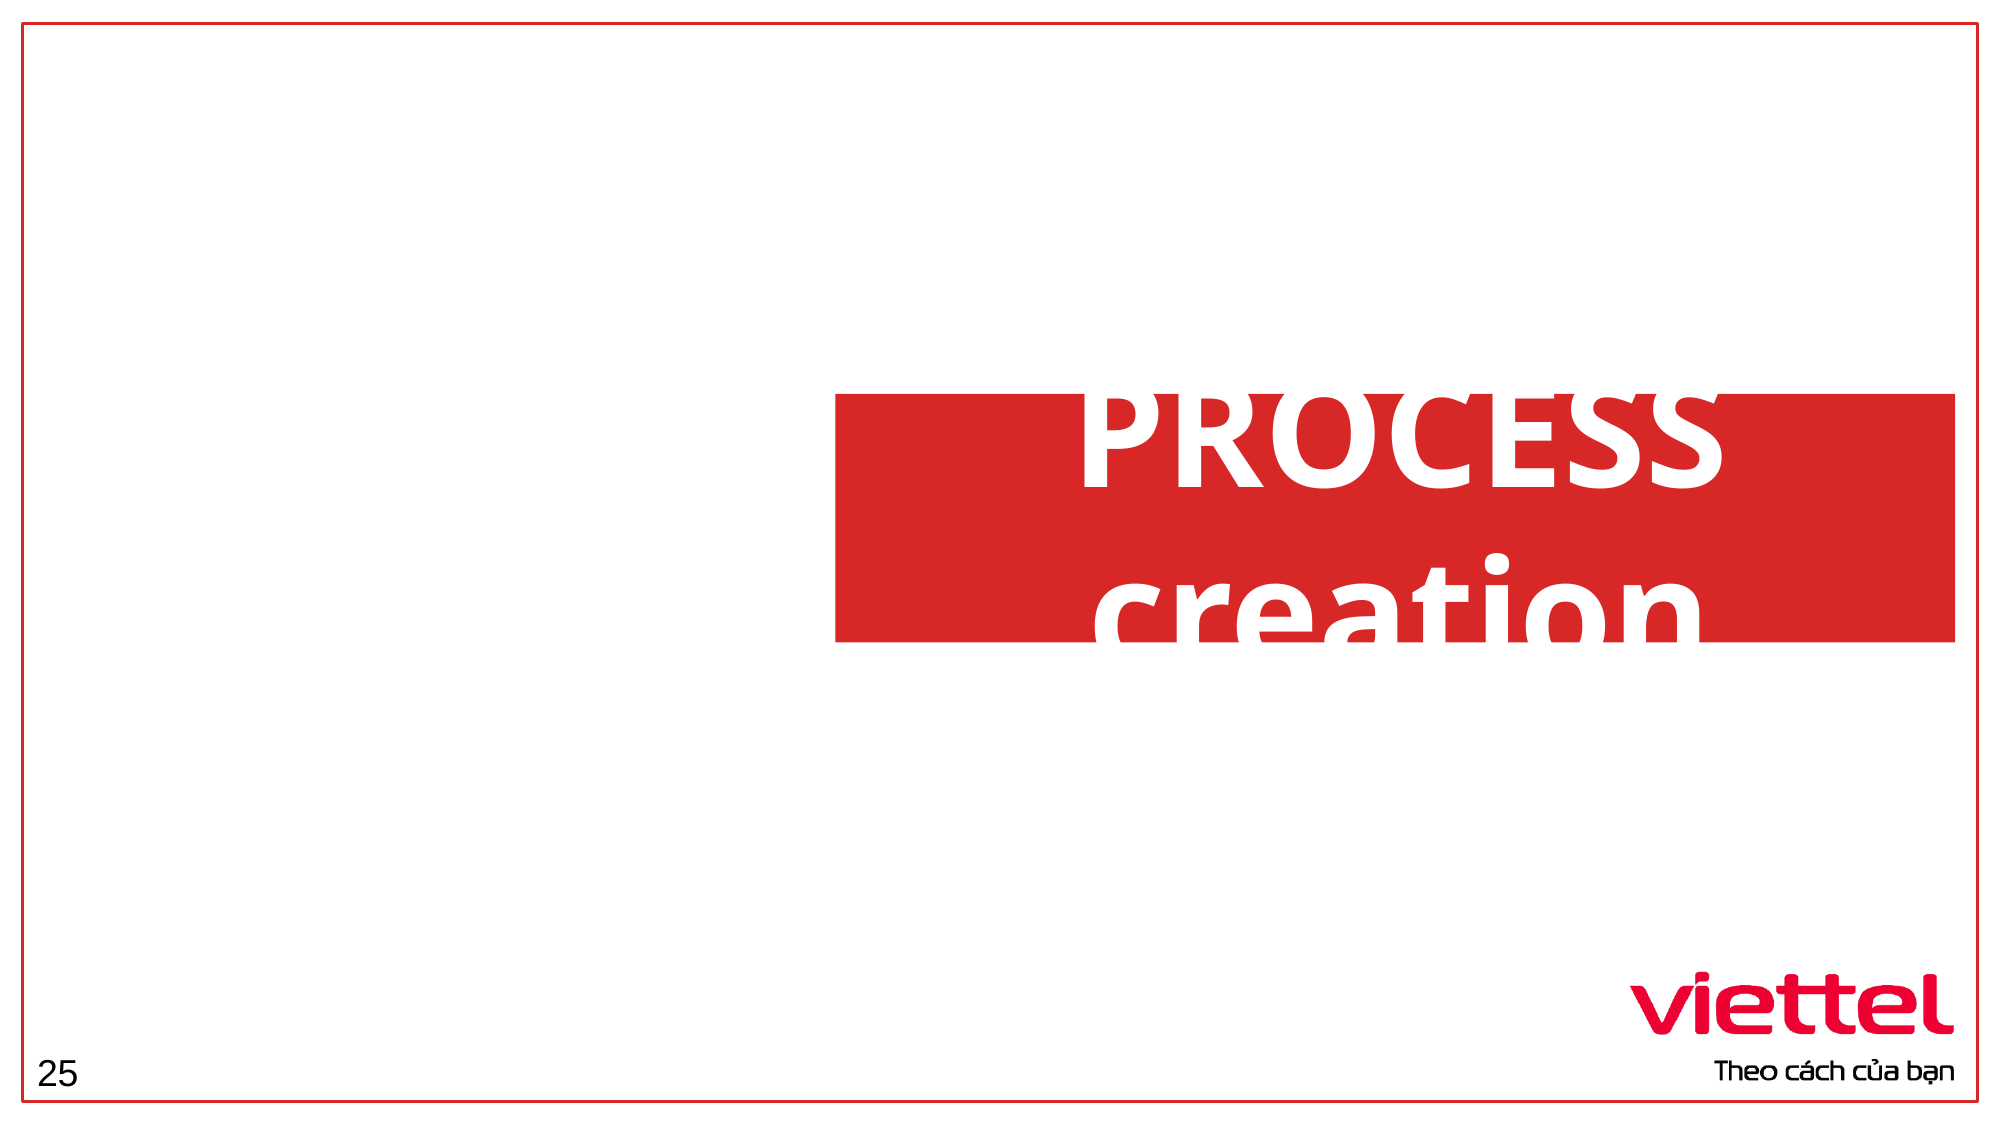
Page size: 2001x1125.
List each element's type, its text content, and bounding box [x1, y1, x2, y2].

picture [1627, 971, 1956, 1085]
text_box PROCESS creation [902, 437, 1897, 597]
